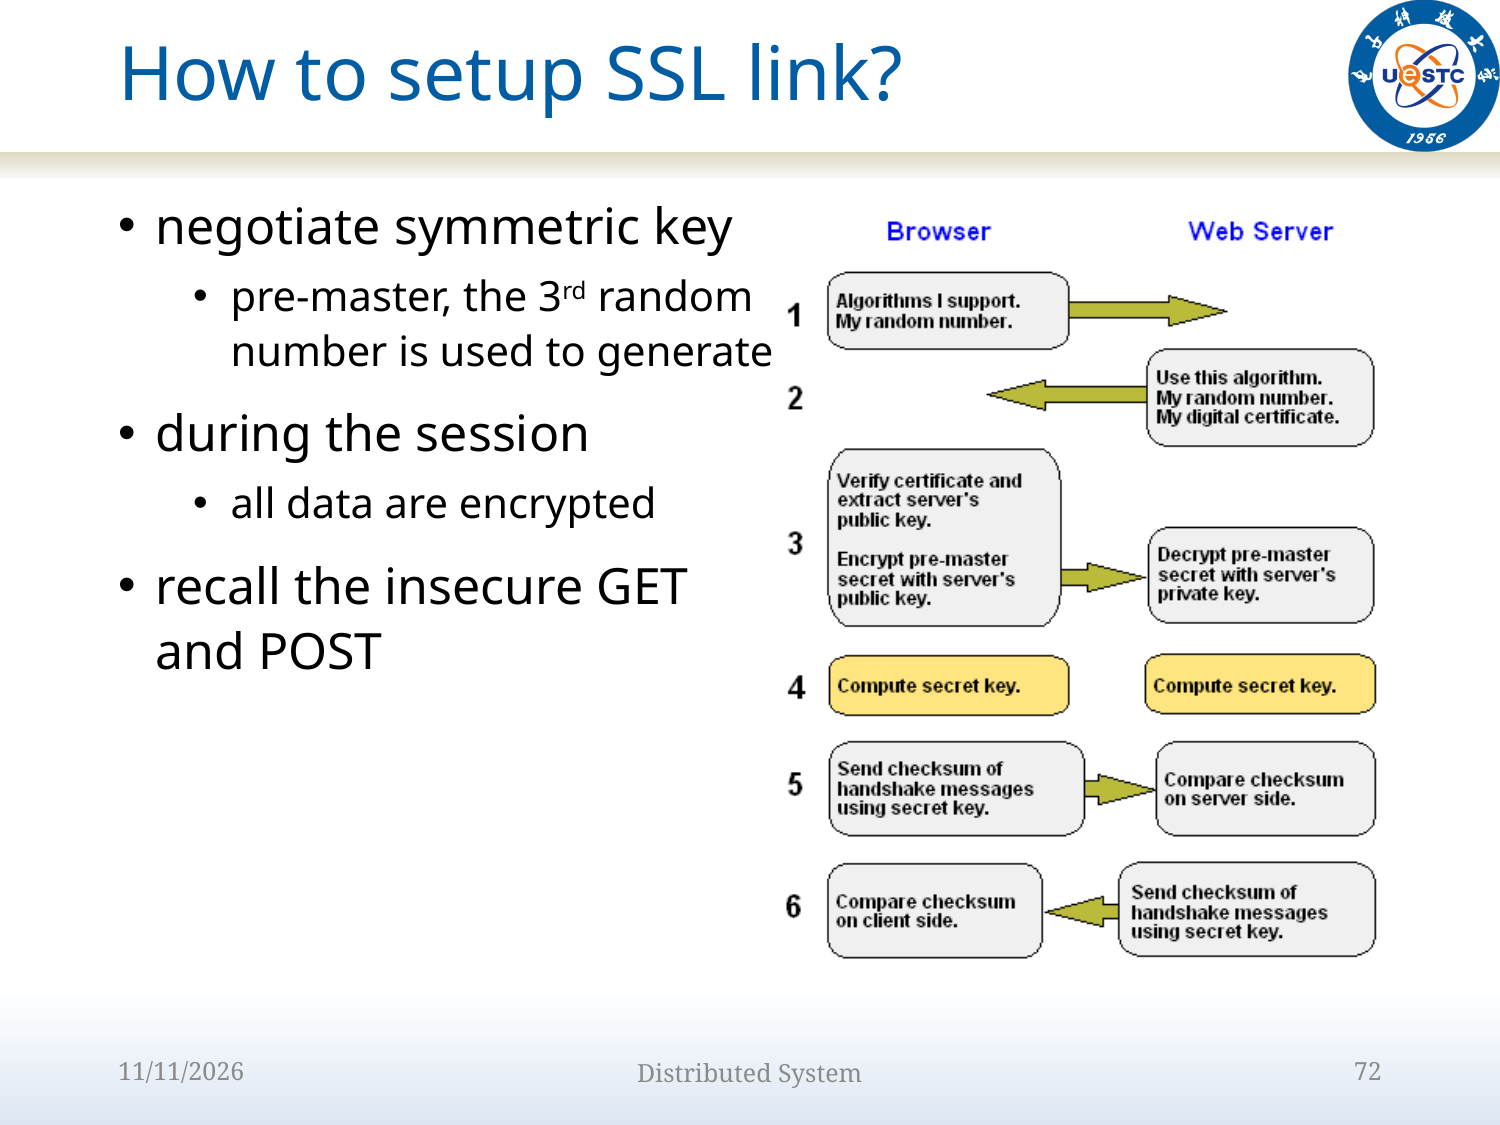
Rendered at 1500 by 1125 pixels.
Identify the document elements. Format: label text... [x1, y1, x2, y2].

title How to setup SSL link? [103, 0, 1348, 153]
slide_number 72 [1086, 1042, 1397, 1103]
picture [779, 218, 1392, 976]
picture [1348, 0, 1500, 152]
footer Distributed System [414, 1042, 1086, 1103]
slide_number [103, 1042, 414, 1103]
list negotiate symmetric key pre-master, the 3rd random number is used to generate during the session all data are encrypted recall the insecure GET and POST [103, 181, 1397, 1014]
